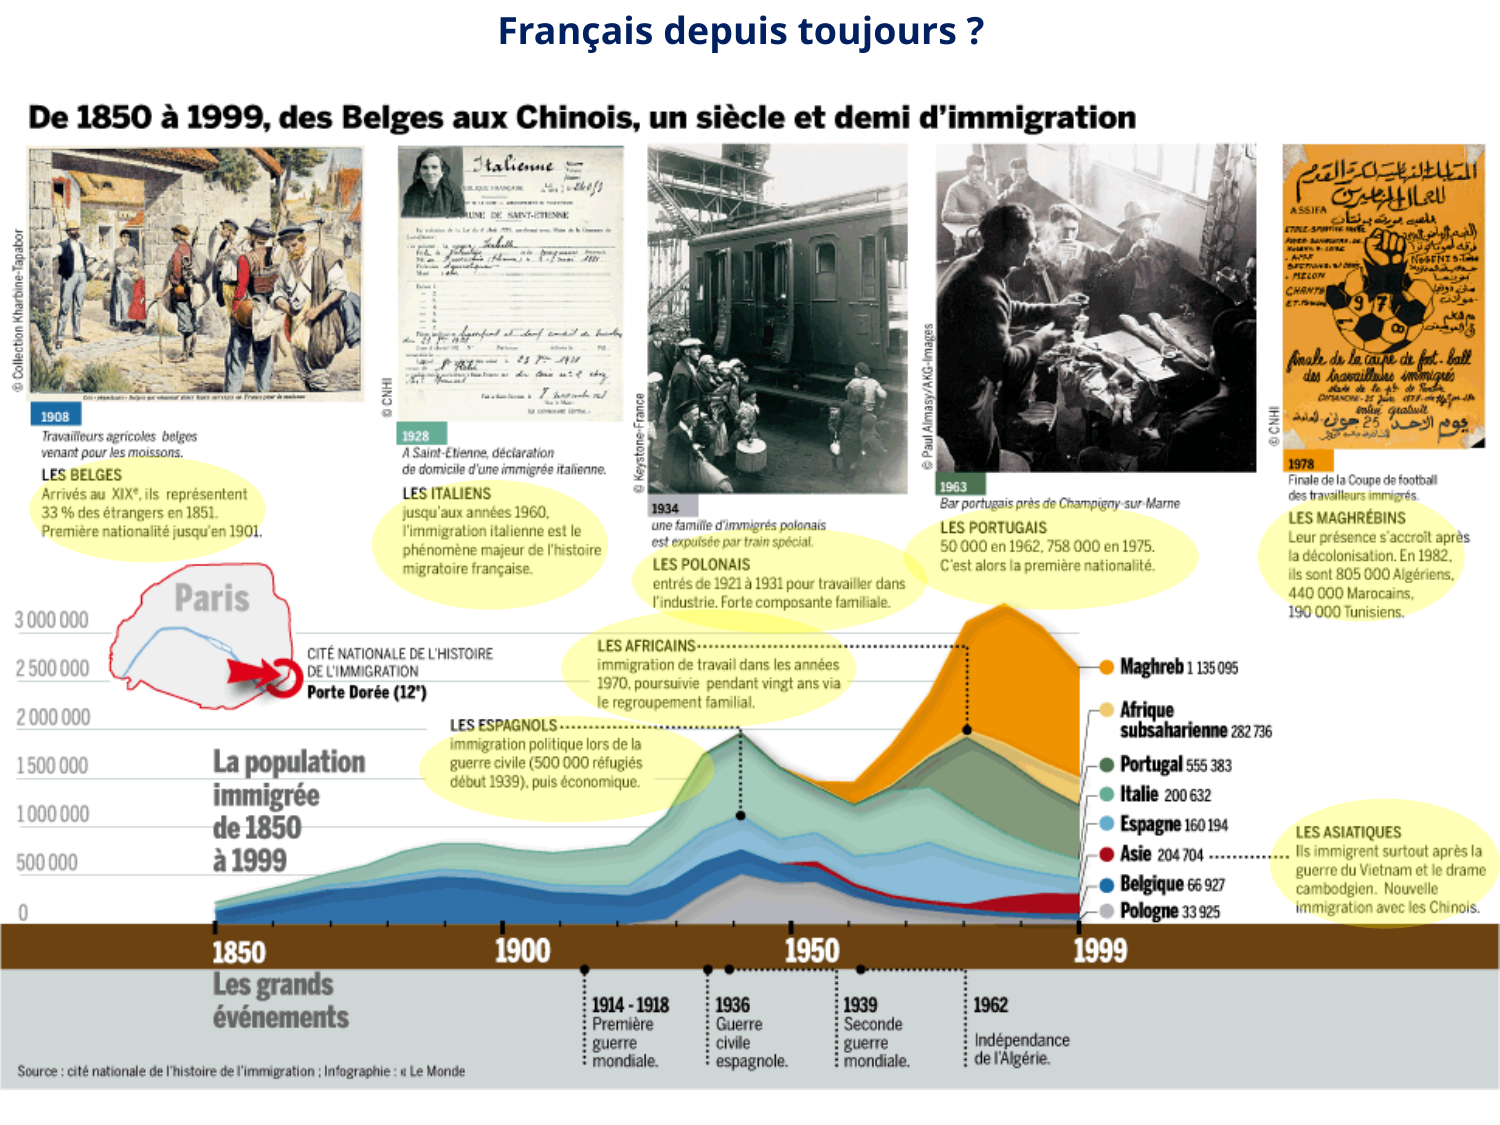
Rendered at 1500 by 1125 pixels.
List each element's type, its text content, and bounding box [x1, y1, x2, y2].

picture [0, 101, 1500, 1090]
text_box Français depuis toujours ? [482, 0, 1020, 60]
